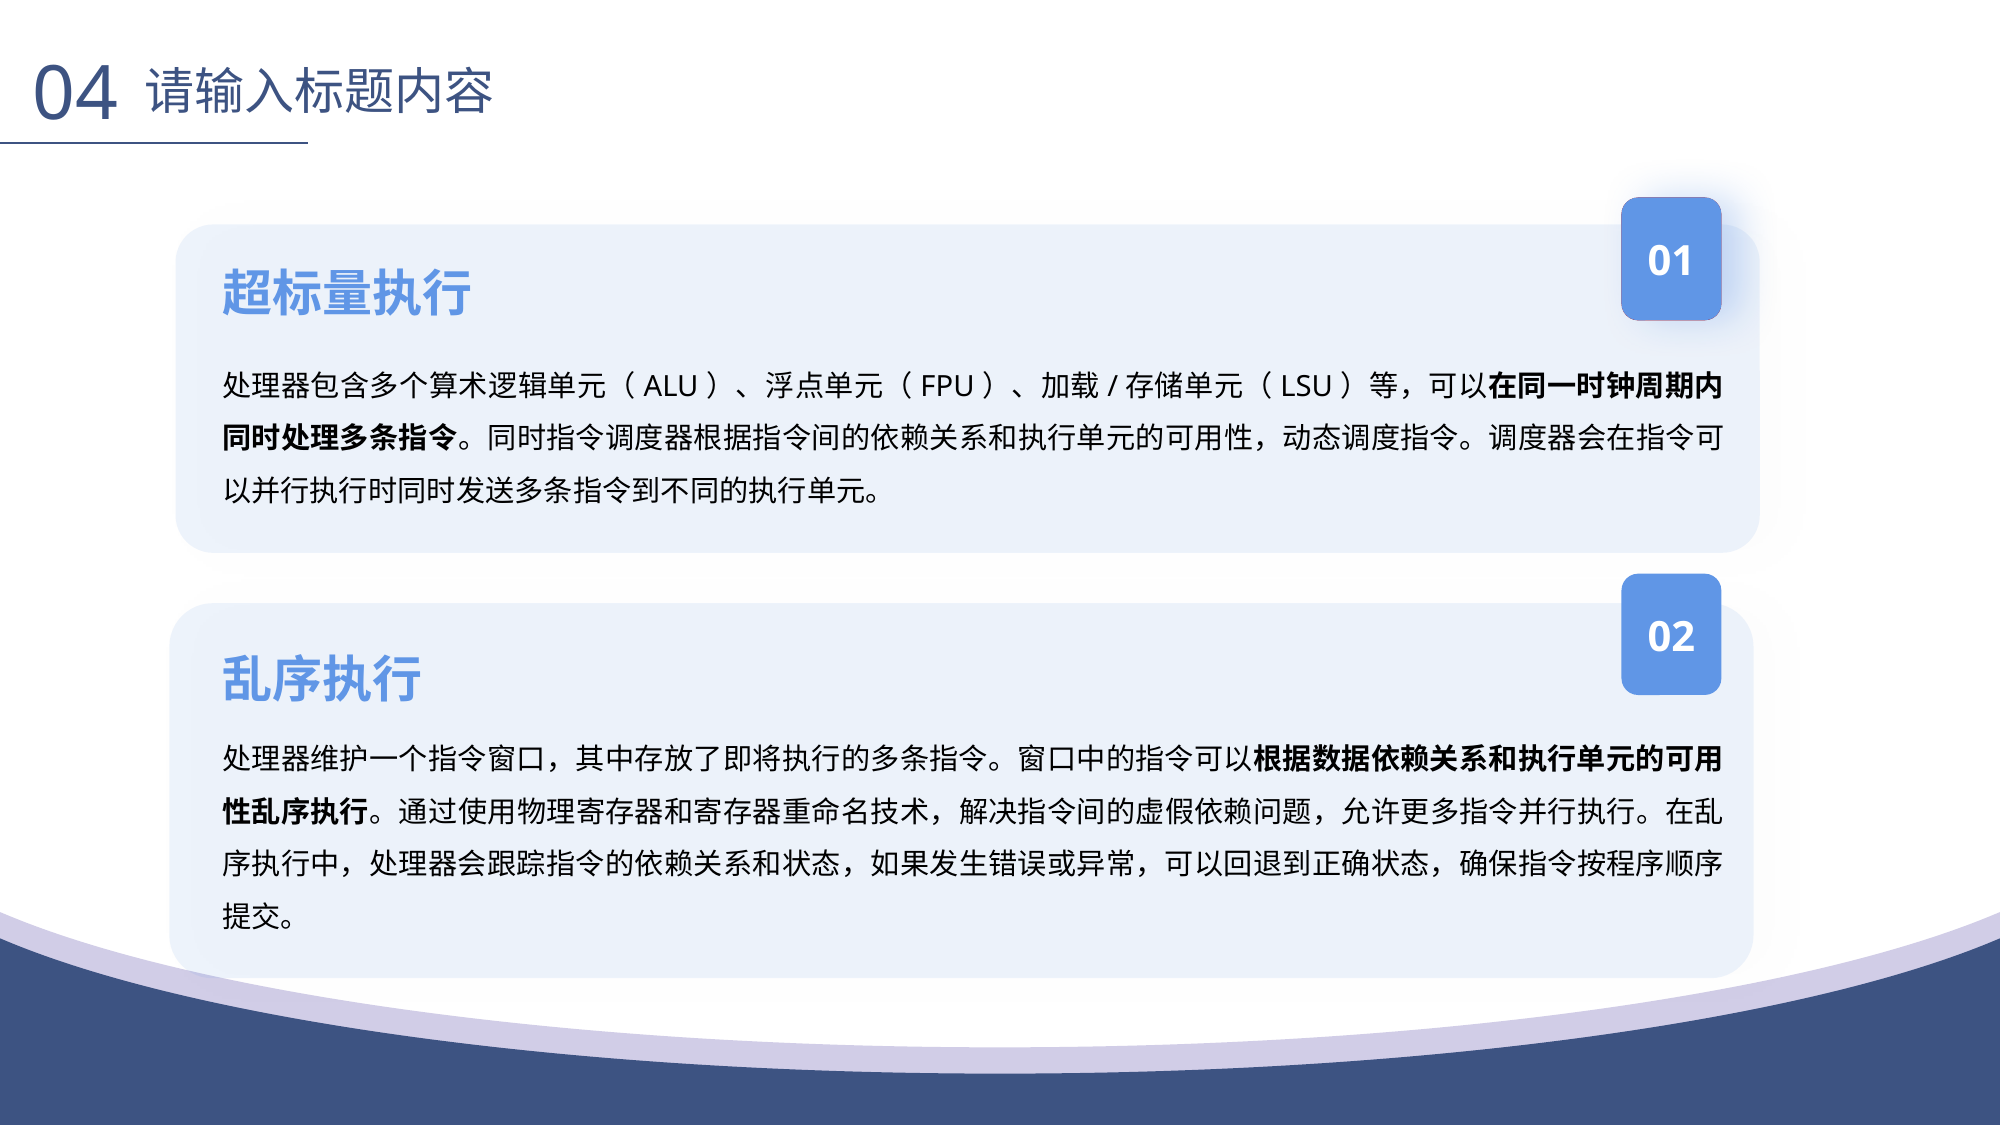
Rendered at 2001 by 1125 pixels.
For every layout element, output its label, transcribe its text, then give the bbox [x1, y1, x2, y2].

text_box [0, 912, 2000, 1125]
text_box 01 [1621, 197, 1722, 224]
text_box 请输入标题内容 [130, 52, 510, 128]
text_box 04 [18, 37, 134, 143]
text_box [169, 603, 1754, 979]
text_box 02 [1621, 573, 1722, 603]
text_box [175, 224, 1760, 553]
